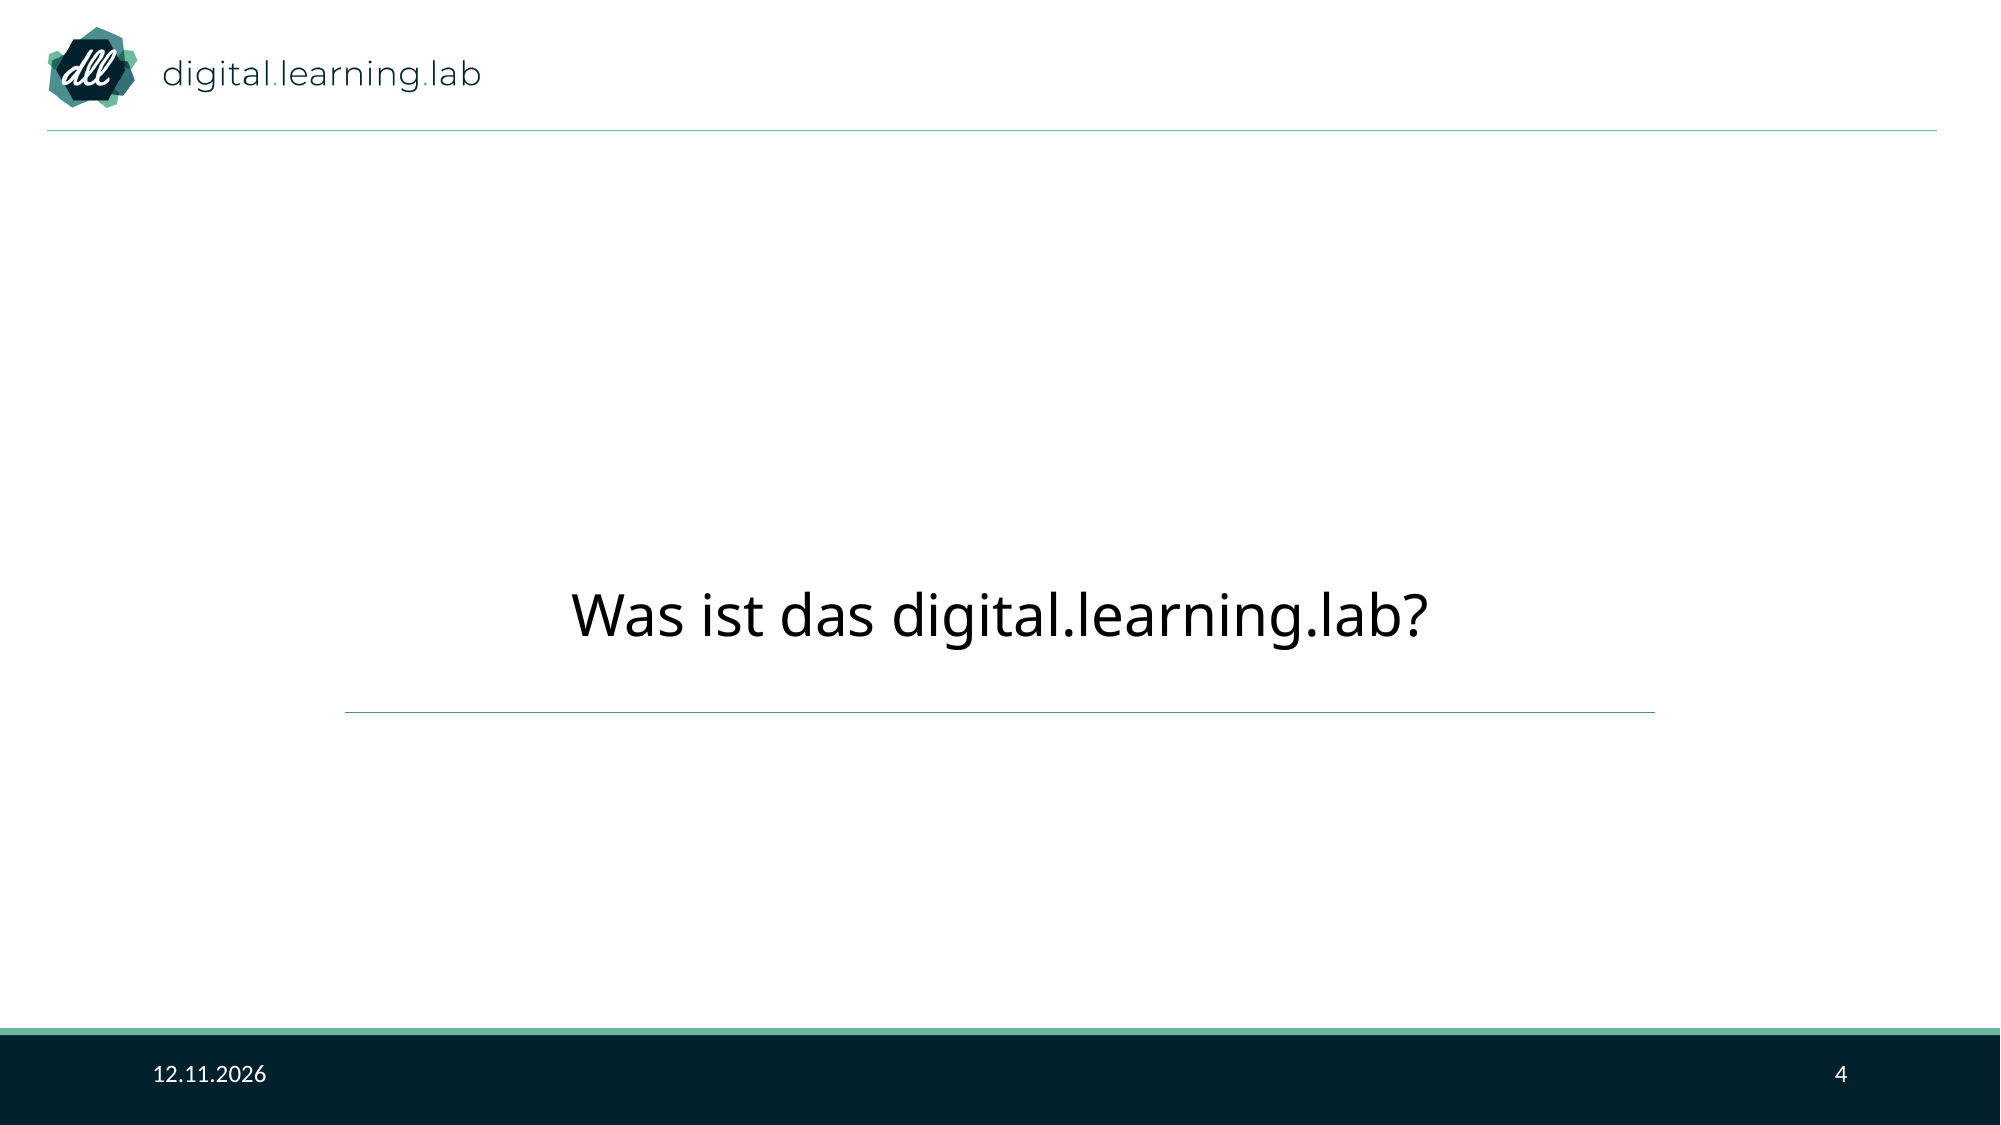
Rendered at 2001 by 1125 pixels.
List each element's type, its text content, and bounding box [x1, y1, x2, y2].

picture [47, 26, 480, 108]
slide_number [137, 1042, 588, 1103]
list Was ist das digital.learning.lab? [0, 578, 2000, 671]
slide_number 4 [1412, 1042, 1863, 1103]
